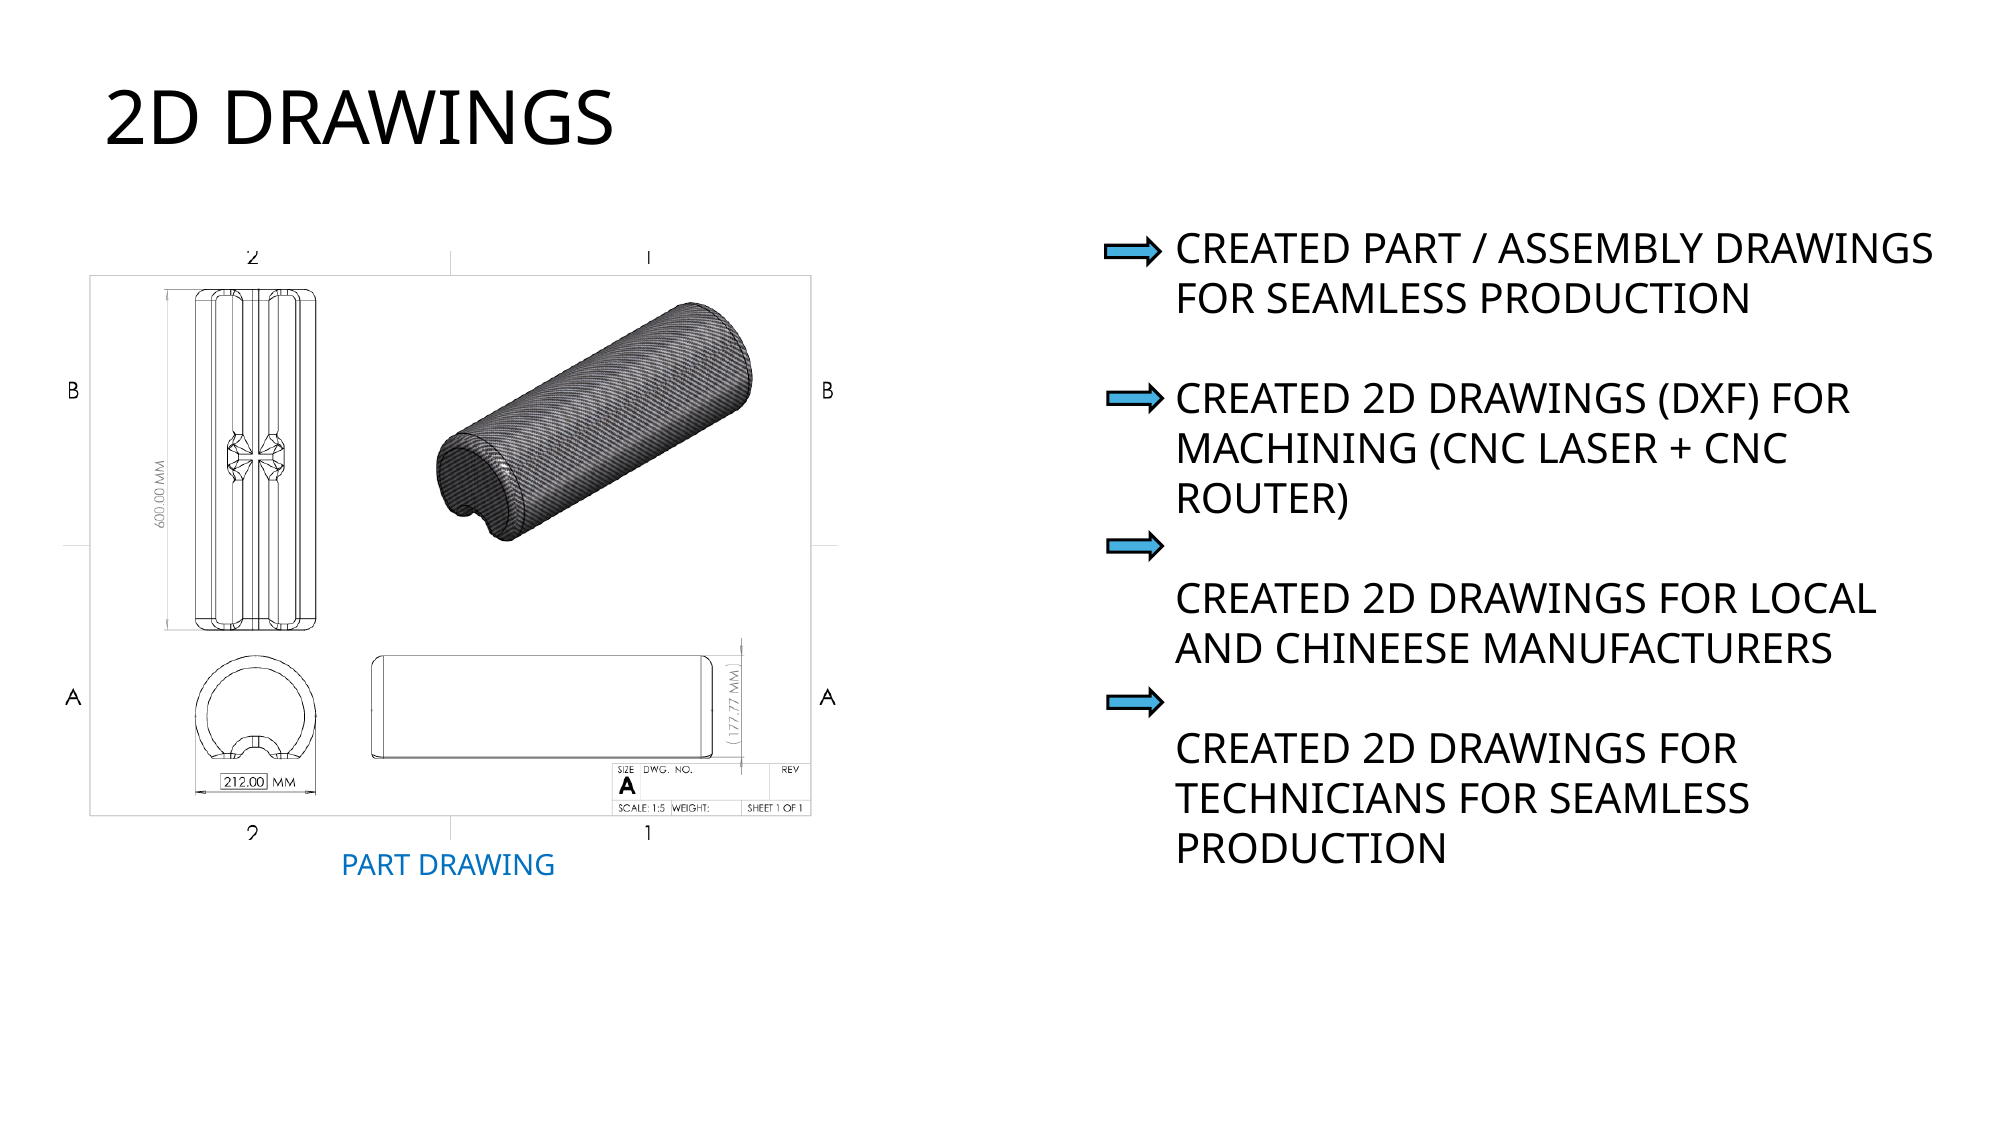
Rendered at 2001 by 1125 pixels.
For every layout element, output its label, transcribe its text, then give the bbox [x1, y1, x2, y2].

text_box CREATED PART / ASSEMBLY DRAWINGS FOR SEAMLESS PRODUCTION CREATED 2D DRAWINGS (DXF) FOR MACHINING (CNC LASER + CNC ROUTER) CREATED 2D DRAWINGS FOR LOCAL AND CHINEESE MANUFACTURERS CREATED 2D DRAWINGS FOR TECHNICIANS FOR SEAMLESS PRODUCTION [1160, 214, 1975, 1030]
picture [56, 250, 840, 840]
text_box [1106, 530, 1165, 563]
text_box [1106, 686, 1165, 719]
title 2D DRAWINGS [89, 54, 1590, 169]
text_box PART DRAWING [155, 840, 742, 889]
text_box [1104, 235, 1163, 268]
text_box [1106, 382, 1165, 415]
